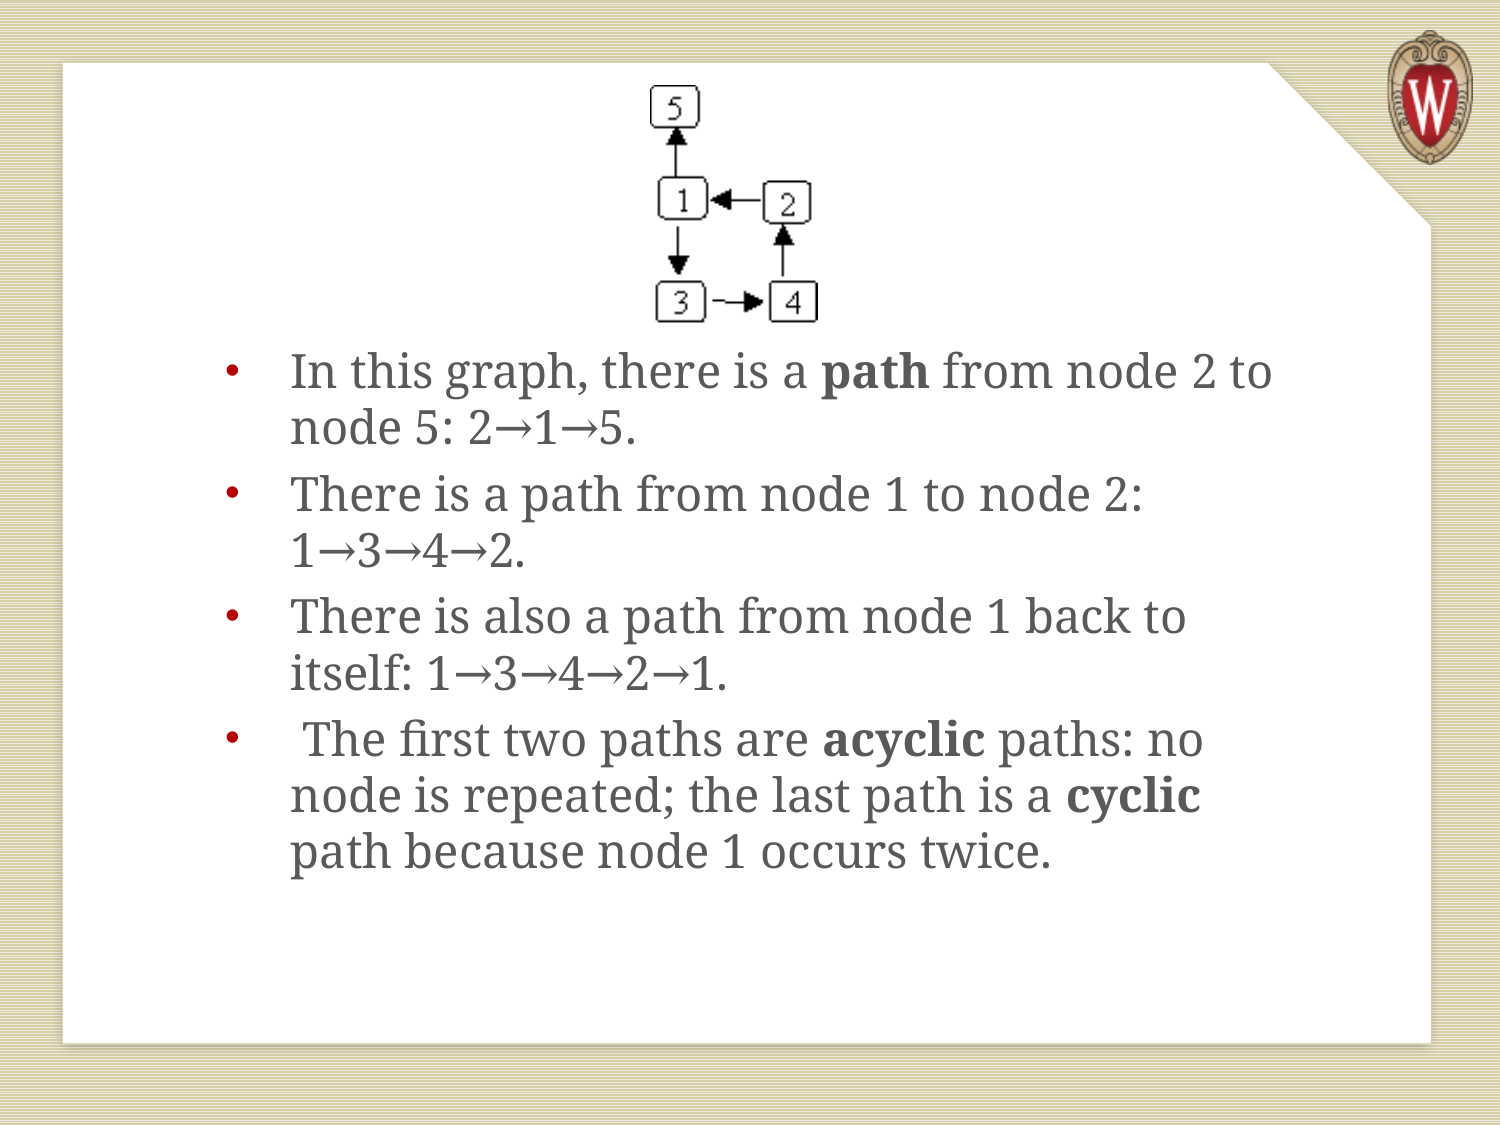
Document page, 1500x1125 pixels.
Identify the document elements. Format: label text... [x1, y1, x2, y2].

subtitle In this graph, there is a path from node 2 to node 5: 2→1→5. There is a path from node 1 to node 2: 1→3→4→2. There is also a path from node 1 back to itself: 1→3→4→2→1. The first two paths are acyclic paths: no node is repeated; the last path is a cyclic path because node 1 occurs twice. [225, 143, 1275, 887]
picture [650, 84, 818, 325]
